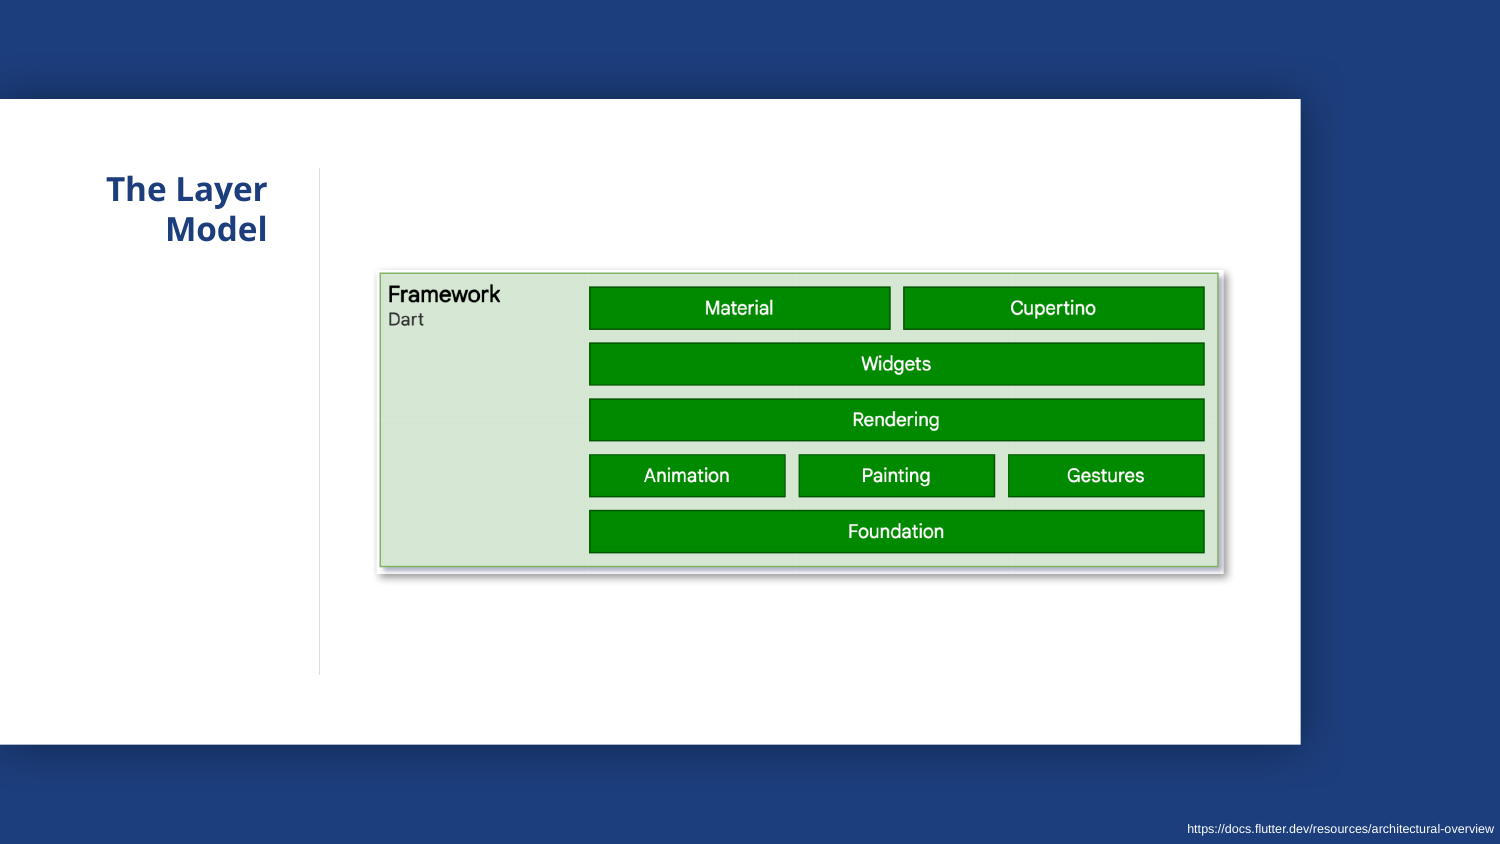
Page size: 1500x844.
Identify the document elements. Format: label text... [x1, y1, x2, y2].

title The Layer Model [47, 168, 268, 676]
picture [376, 270, 1224, 574]
text_box https://docs.flutter.dev/resources/architectural-overview [1172, 813, 1500, 844]
